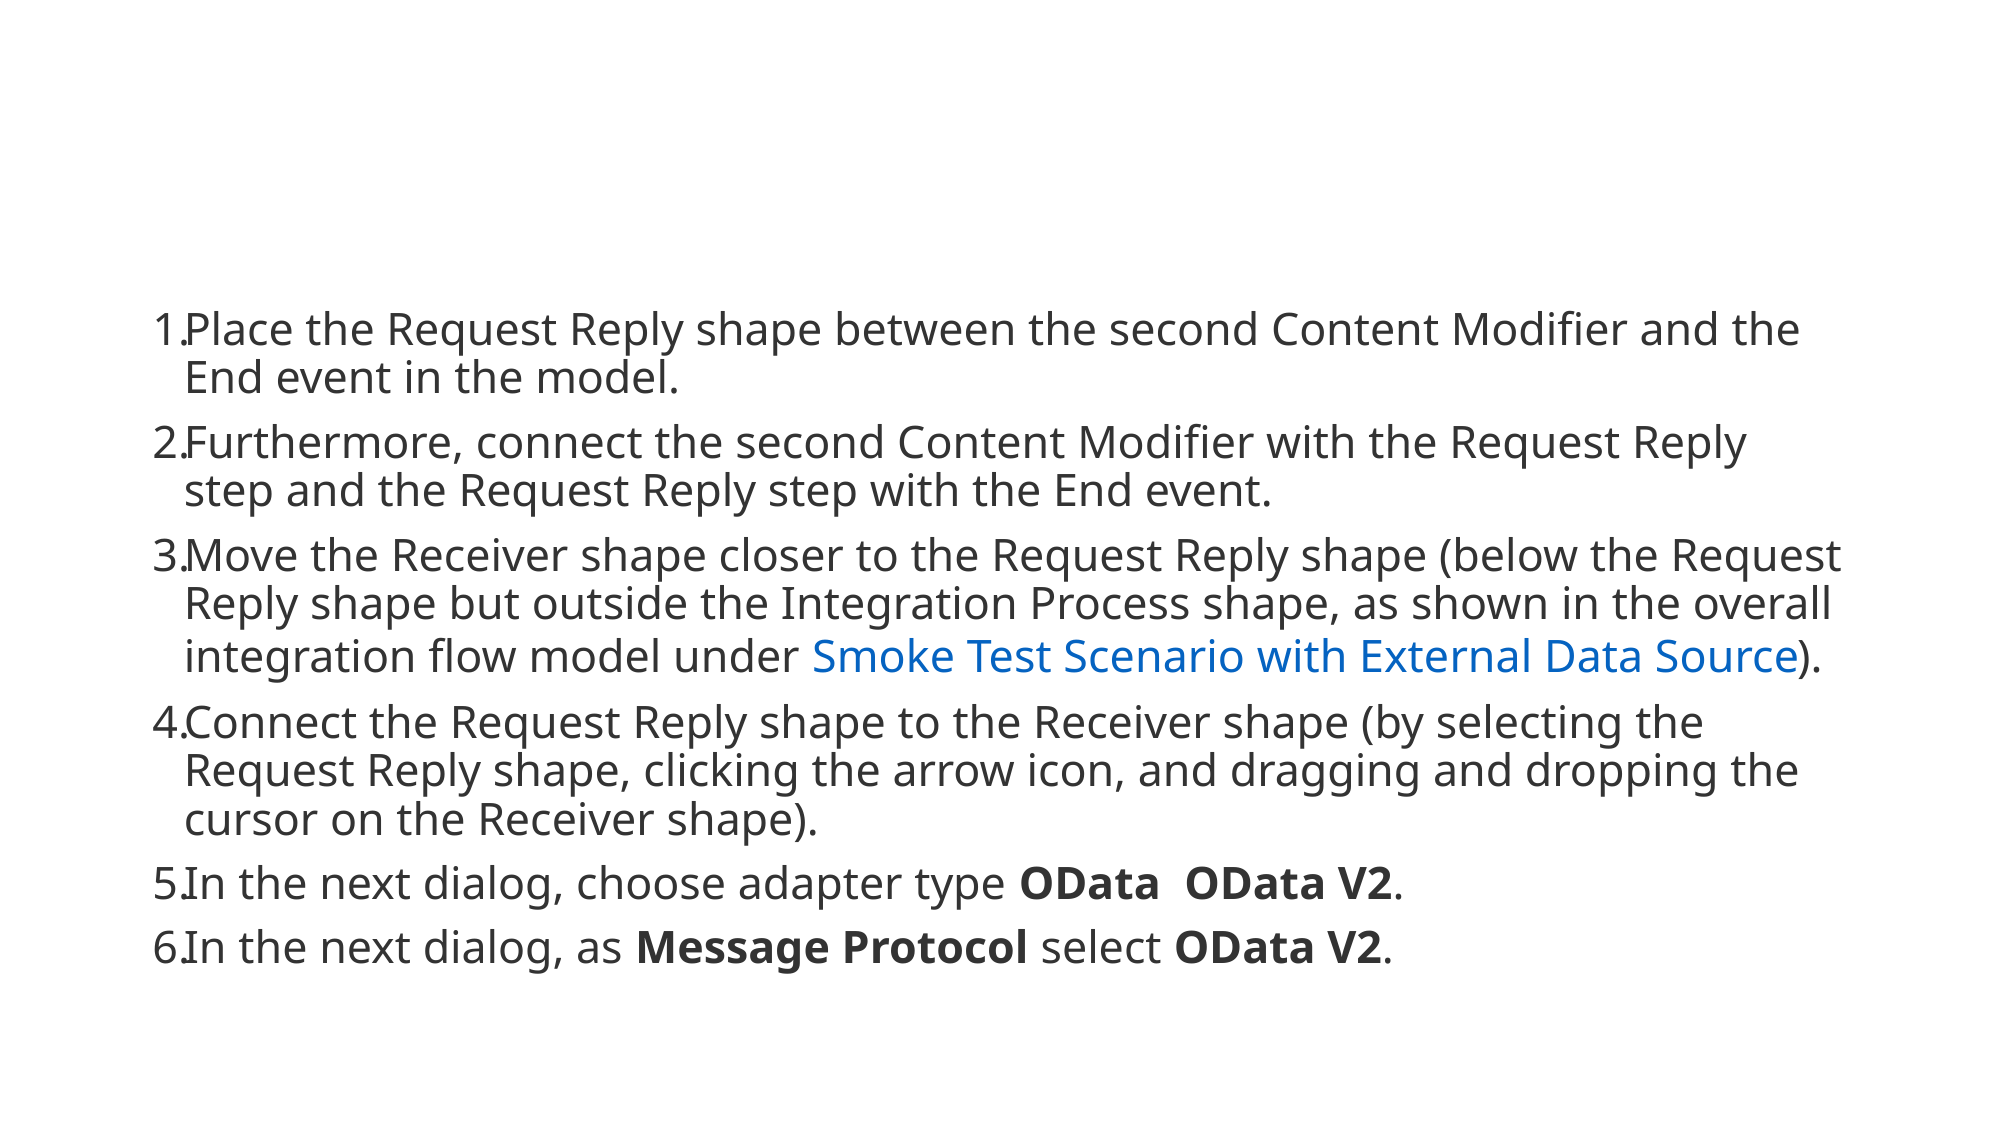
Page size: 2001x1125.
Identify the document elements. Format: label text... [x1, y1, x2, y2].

list Place the Request Reply shape between the second Content Modifier and the End event in the model. Furthermore, connect the second Content Modifier with the Request Reply step and the Request Reply step with the End event. Move the Receiver shape closer to the Request Reply shape (below the Request Reply shape but outside the Integration Process shape, as shown in the overall integration flow model under Smoke Test Scenario with External Data Source). Connect the Request Reply shape to the Receiver shape (by selecting the Request Reply shape, clicking the arrow icon, and dragging and dropping the cursor on the Receiver shape). In the next dialog, choose adapter type OData OData V2. In the next dialog, as Message Protocol select OData V2. [137, 299, 1863, 1014]
